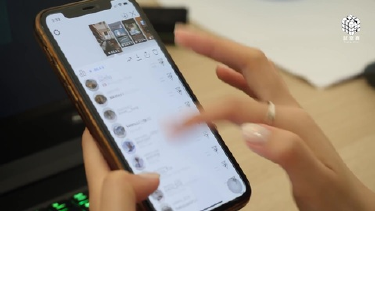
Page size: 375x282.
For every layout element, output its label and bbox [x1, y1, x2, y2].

picture [0, 0, 375, 212]
